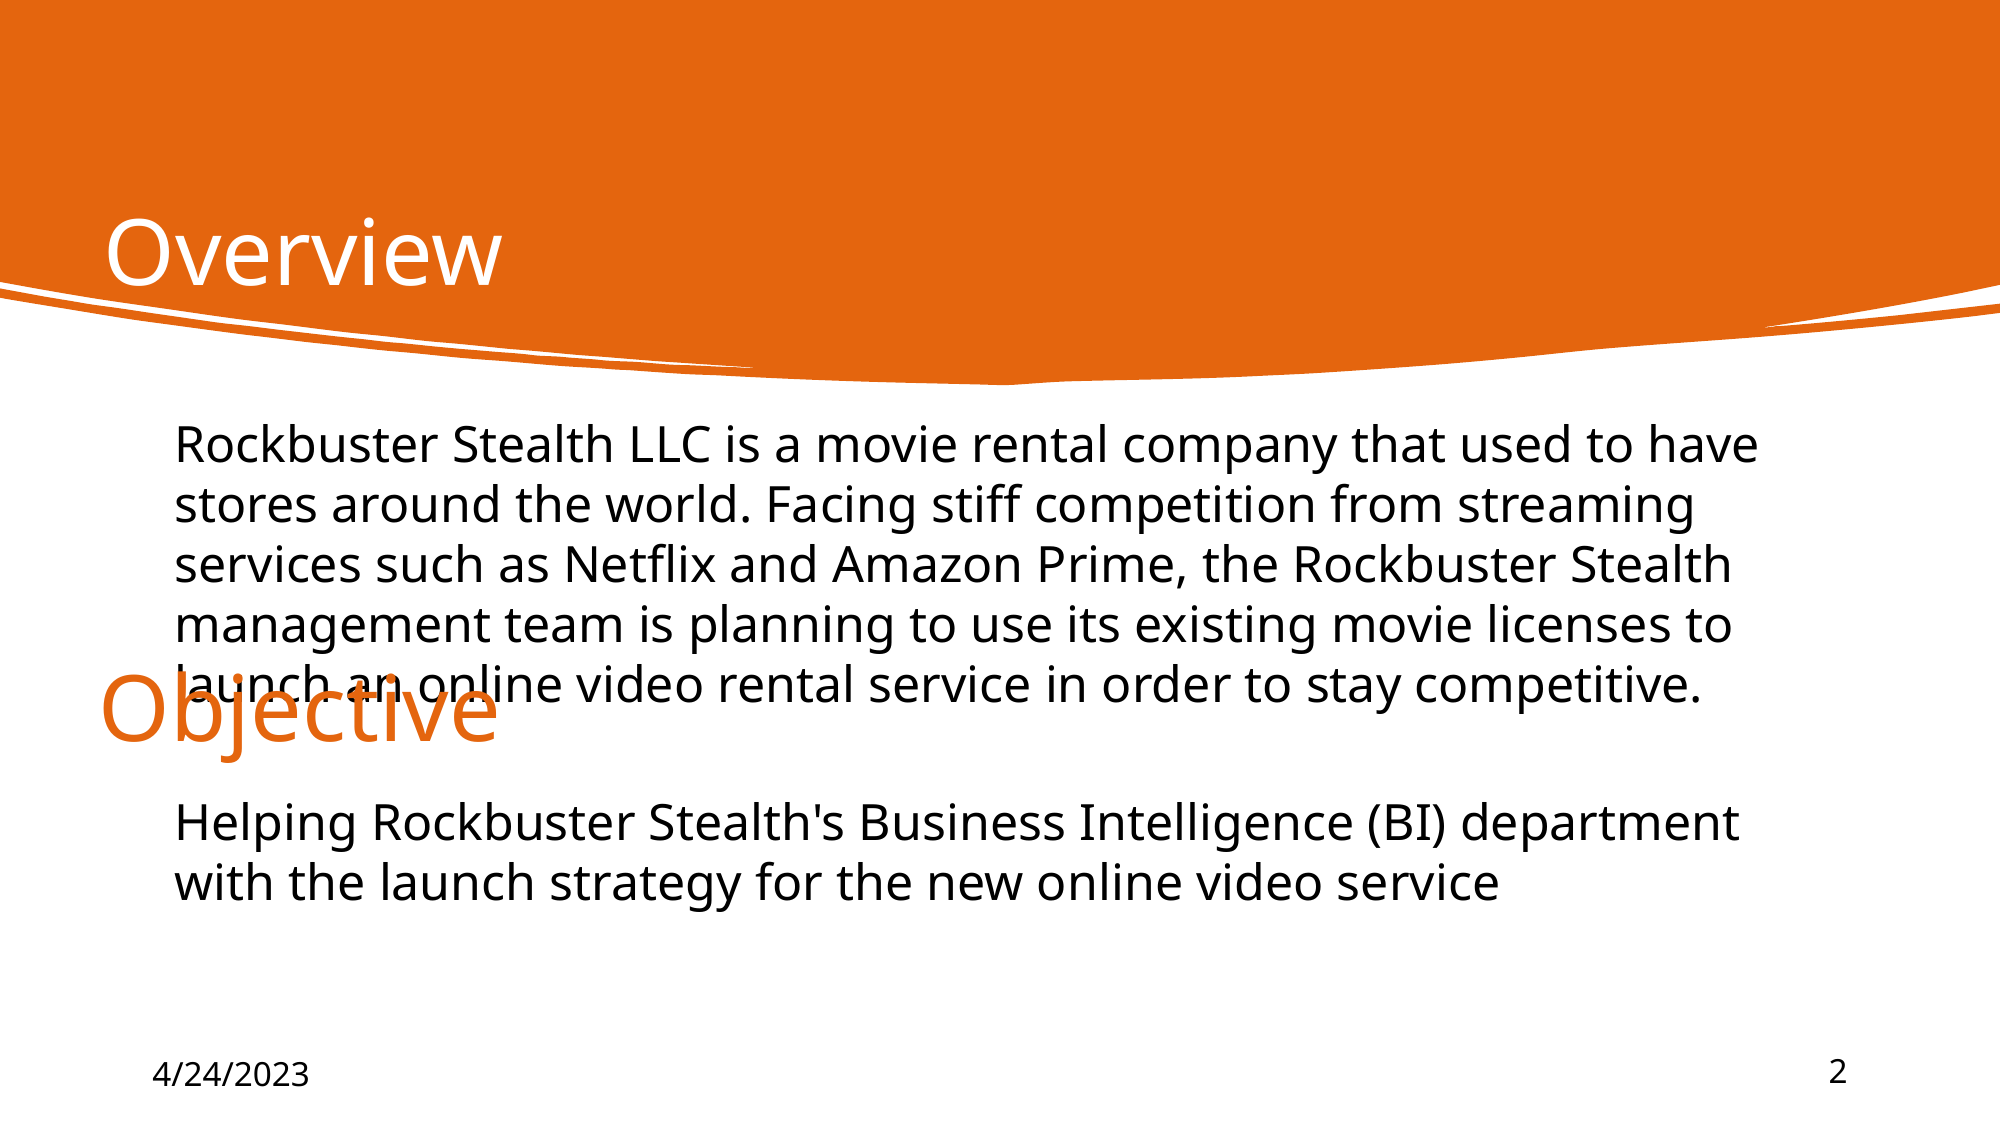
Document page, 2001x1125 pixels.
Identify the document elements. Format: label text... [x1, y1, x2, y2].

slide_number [137, 1042, 588, 1103]
title Overview [0, 179, 608, 319]
slide_number 2 [1412, 1042, 1863, 1103]
text_box Rockbuster Stealth LLC is a movie rental company that used to have stores around the world. Facing stiff competition from streaming services such as Netflix and Amazon Prime, the Rockbuster Stealth management team is planning to use its existing movie licenses to launch an online video rental service in order to stay competitive. [159, 404, 1840, 747]
text_box Helping Rockbuster Stealth's Business Intelligence (BI) department with the launch strategy for the new online video service [159, 783, 1840, 946]
text_box Objective [0, 636, 604, 775]
